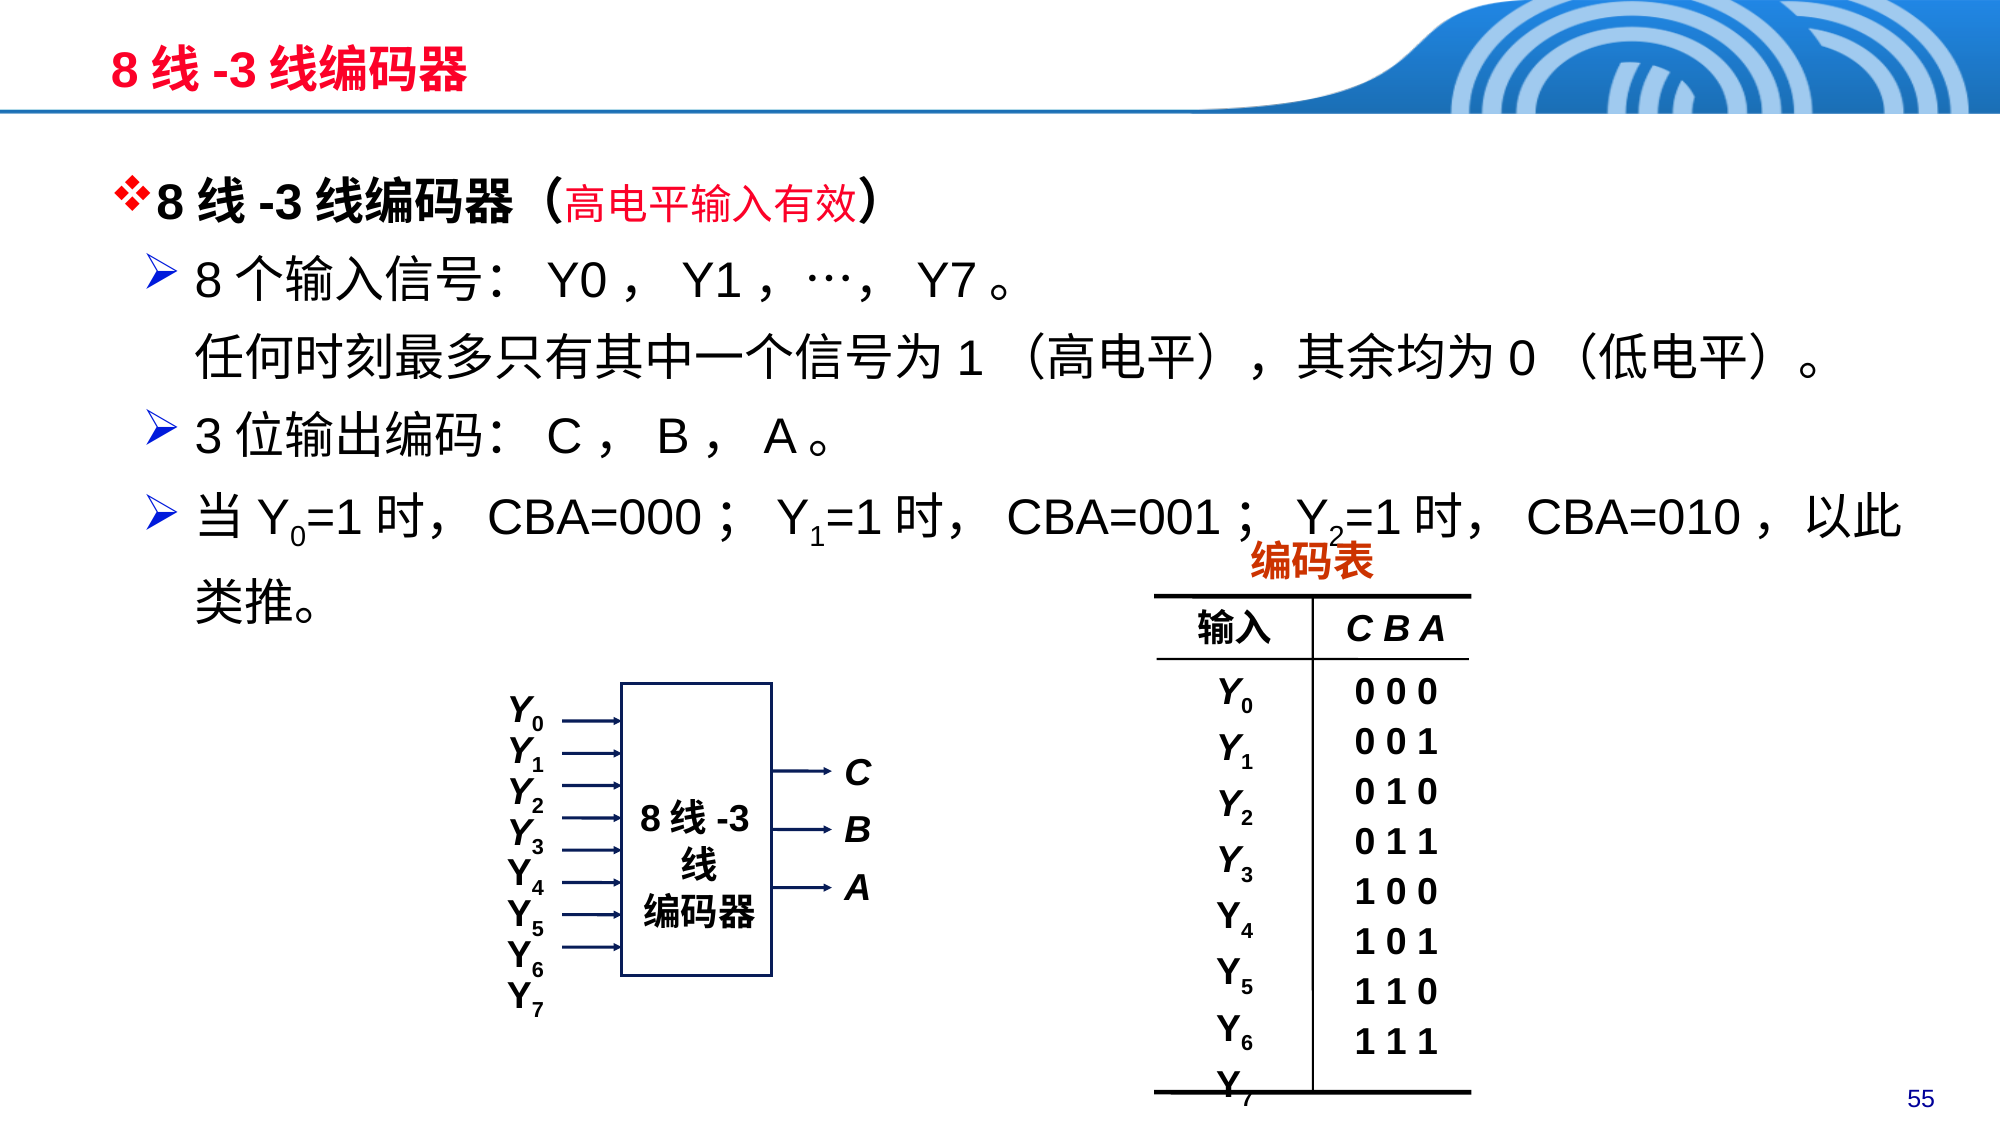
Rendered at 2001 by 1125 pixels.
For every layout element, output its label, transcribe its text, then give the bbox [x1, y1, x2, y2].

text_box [491, 526, 1482, 1106]
list 8线-3线编码器（高电平输入有效） 8个输入信号：Y0，Y1，…，Y7。 任何时刻最多只有其中一个信号为1（高电平），其余均为0（低电平）。 3位输出编码：C，B，A。 当Y0=1时，CBA=000；Y1=1时，CBA=001；Y2=1时，CBA=010，以此类推。 [99, 147, 1934, 543]
title 8线-3线编码器 [99, 40, 964, 103]
picture [0, 0, 2000, 114]
